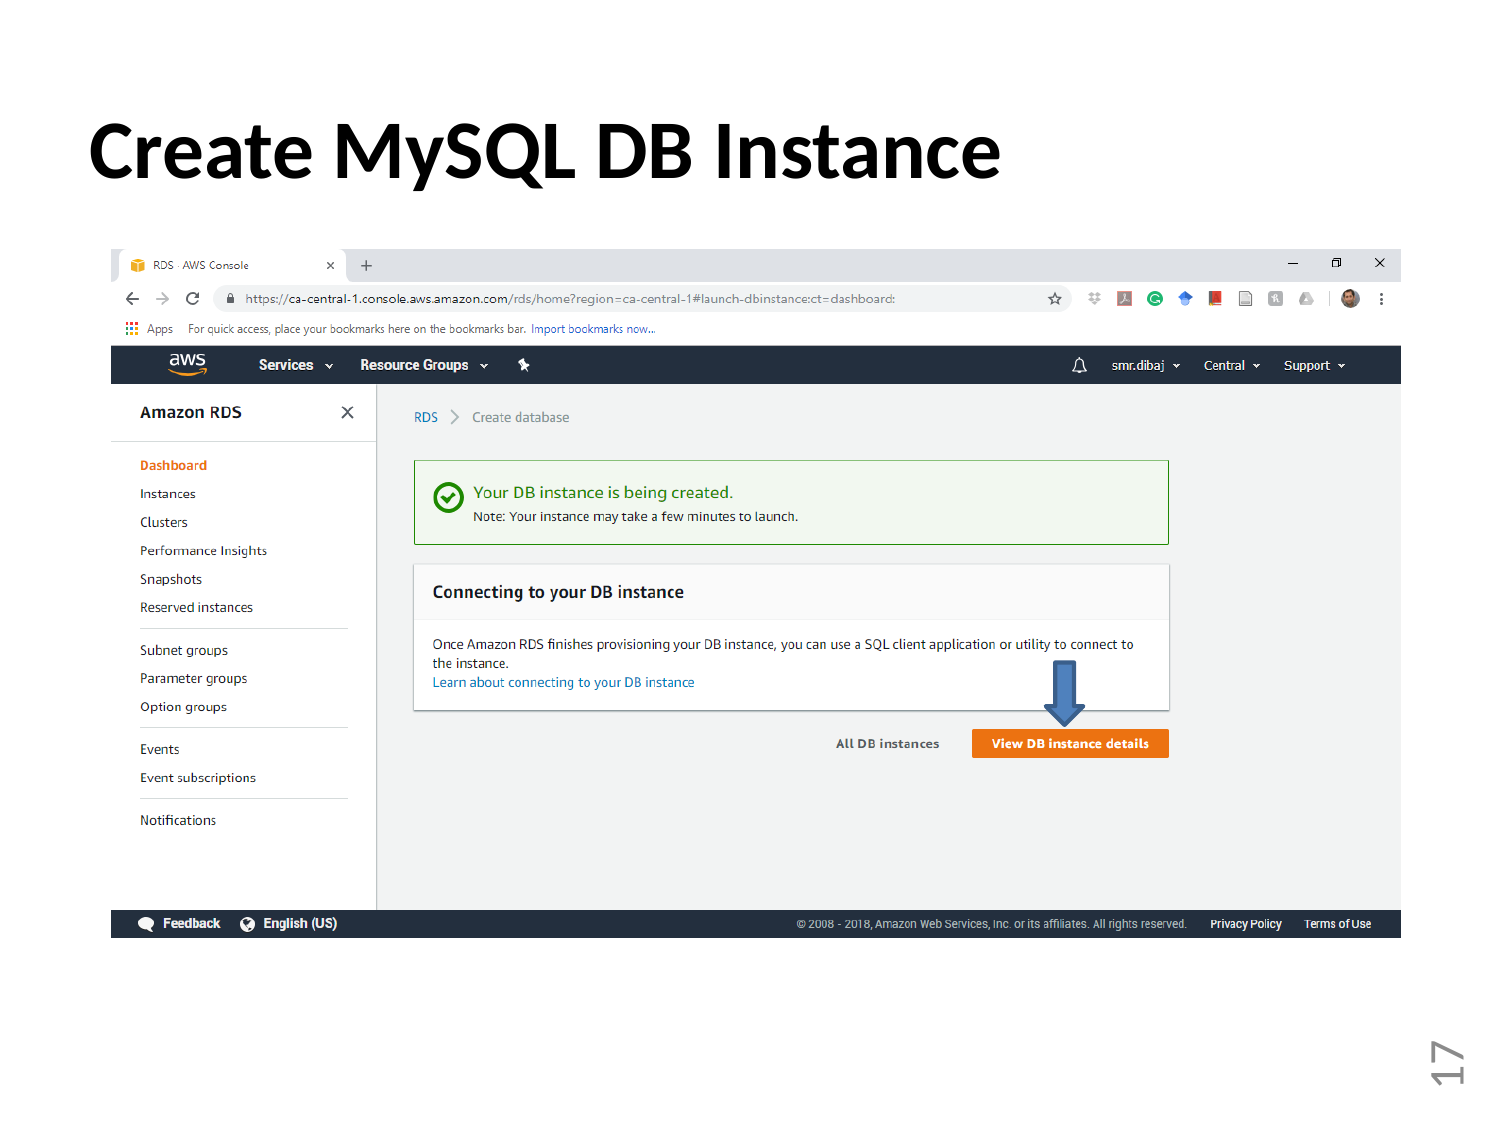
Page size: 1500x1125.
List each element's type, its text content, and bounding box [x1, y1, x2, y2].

slide_number 17 [1412, 1025, 1475, 1125]
text_box Create MySQL DB Instance [74, 87, 1438, 203]
picture [111, 249, 1402, 938]
